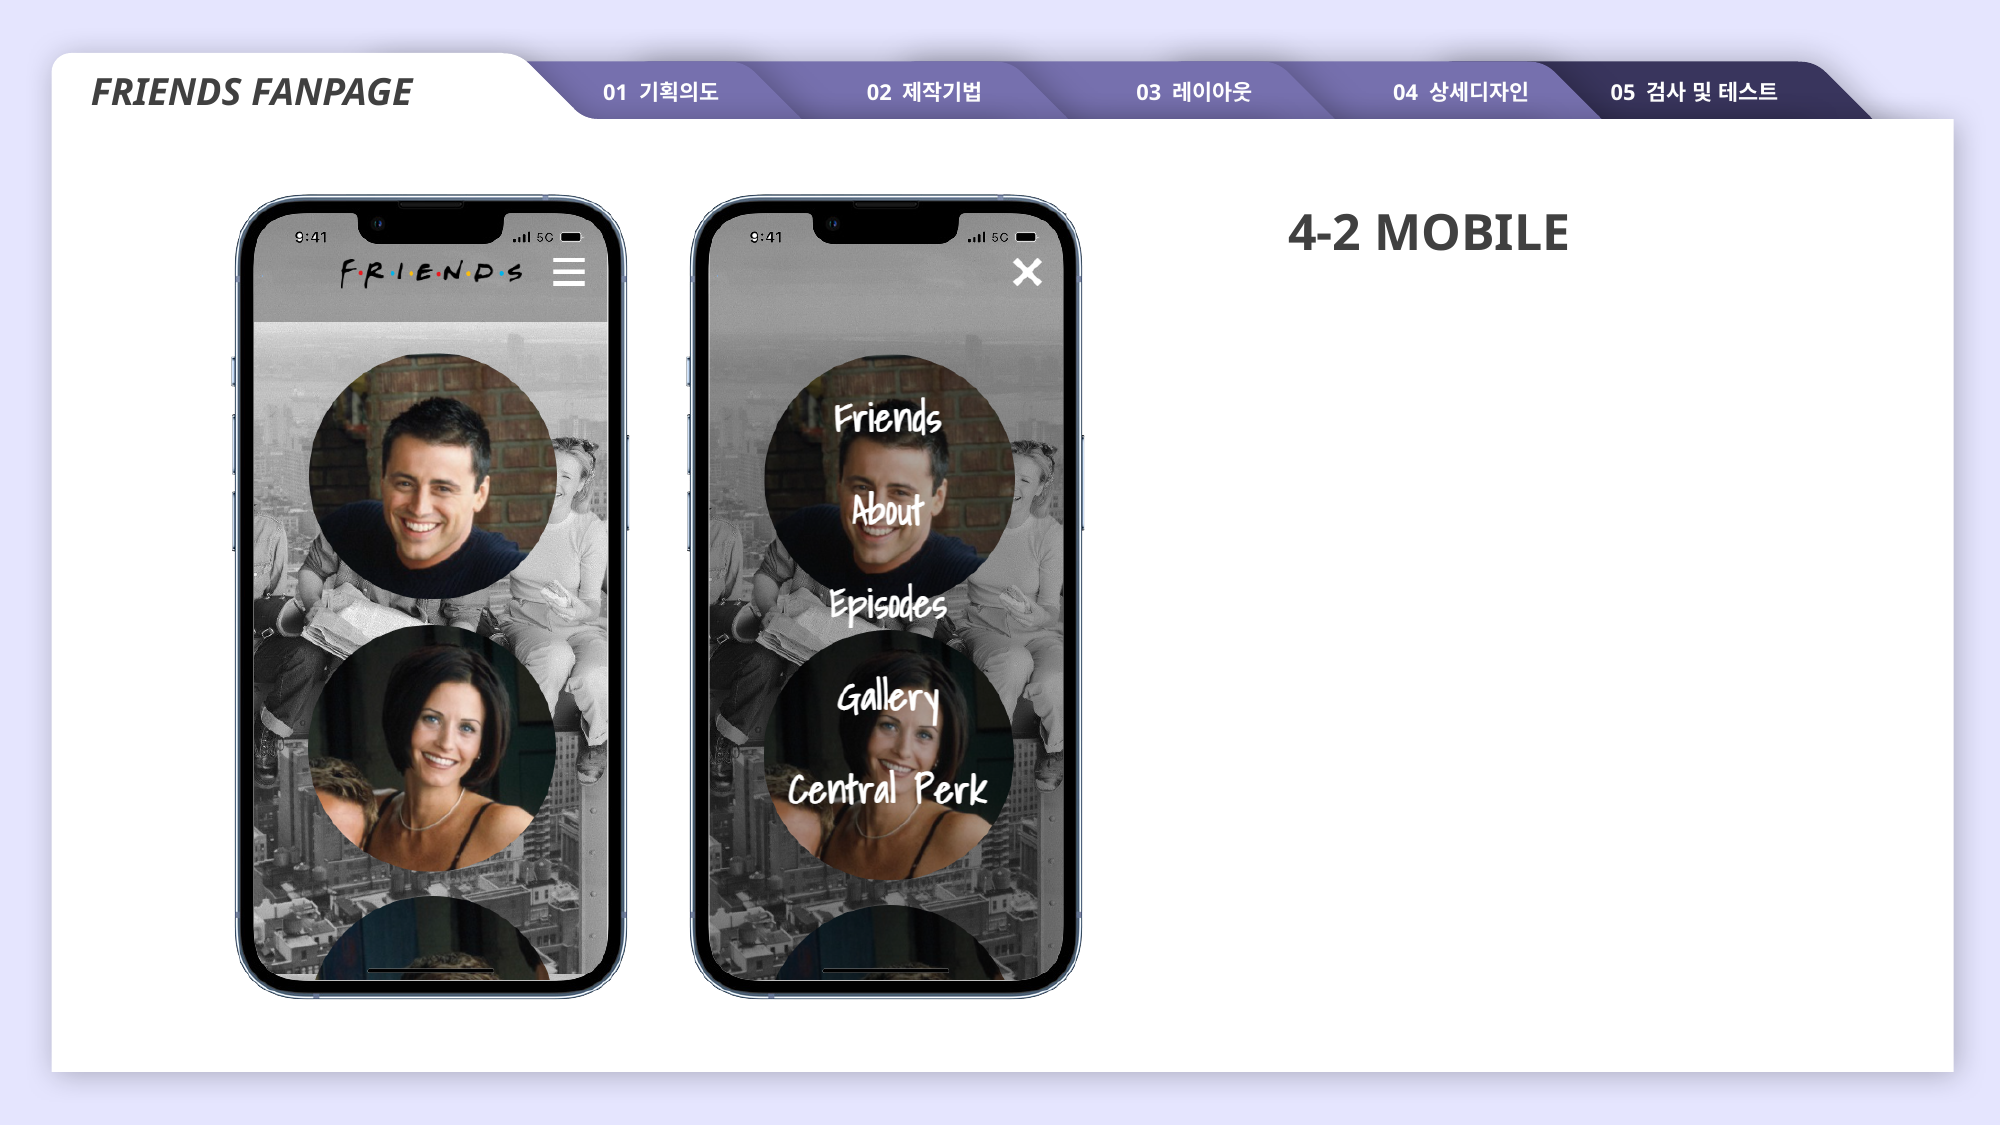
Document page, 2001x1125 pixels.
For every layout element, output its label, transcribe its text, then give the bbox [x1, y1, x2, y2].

text_box [50, 51, 1955, 1073]
picture [685, 193, 1085, 1000]
picture [230, 193, 630, 1000]
text_box 05 검사 및 테스트 [1576, 60, 1858, 103]
text_box FRIENDS FANPAGE [76, 60, 511, 120]
text_box 01 기획의도 [552, 60, 788, 103]
text_box 02 제작기법 [776, 60, 1054, 103]
text_box 4-2 MOBILE [1273, 163, 1934, 268]
text_box 03 레이아웃 [1044, 60, 1321, 103]
text_box 04 상세디자인 [1310, 60, 1588, 103]
